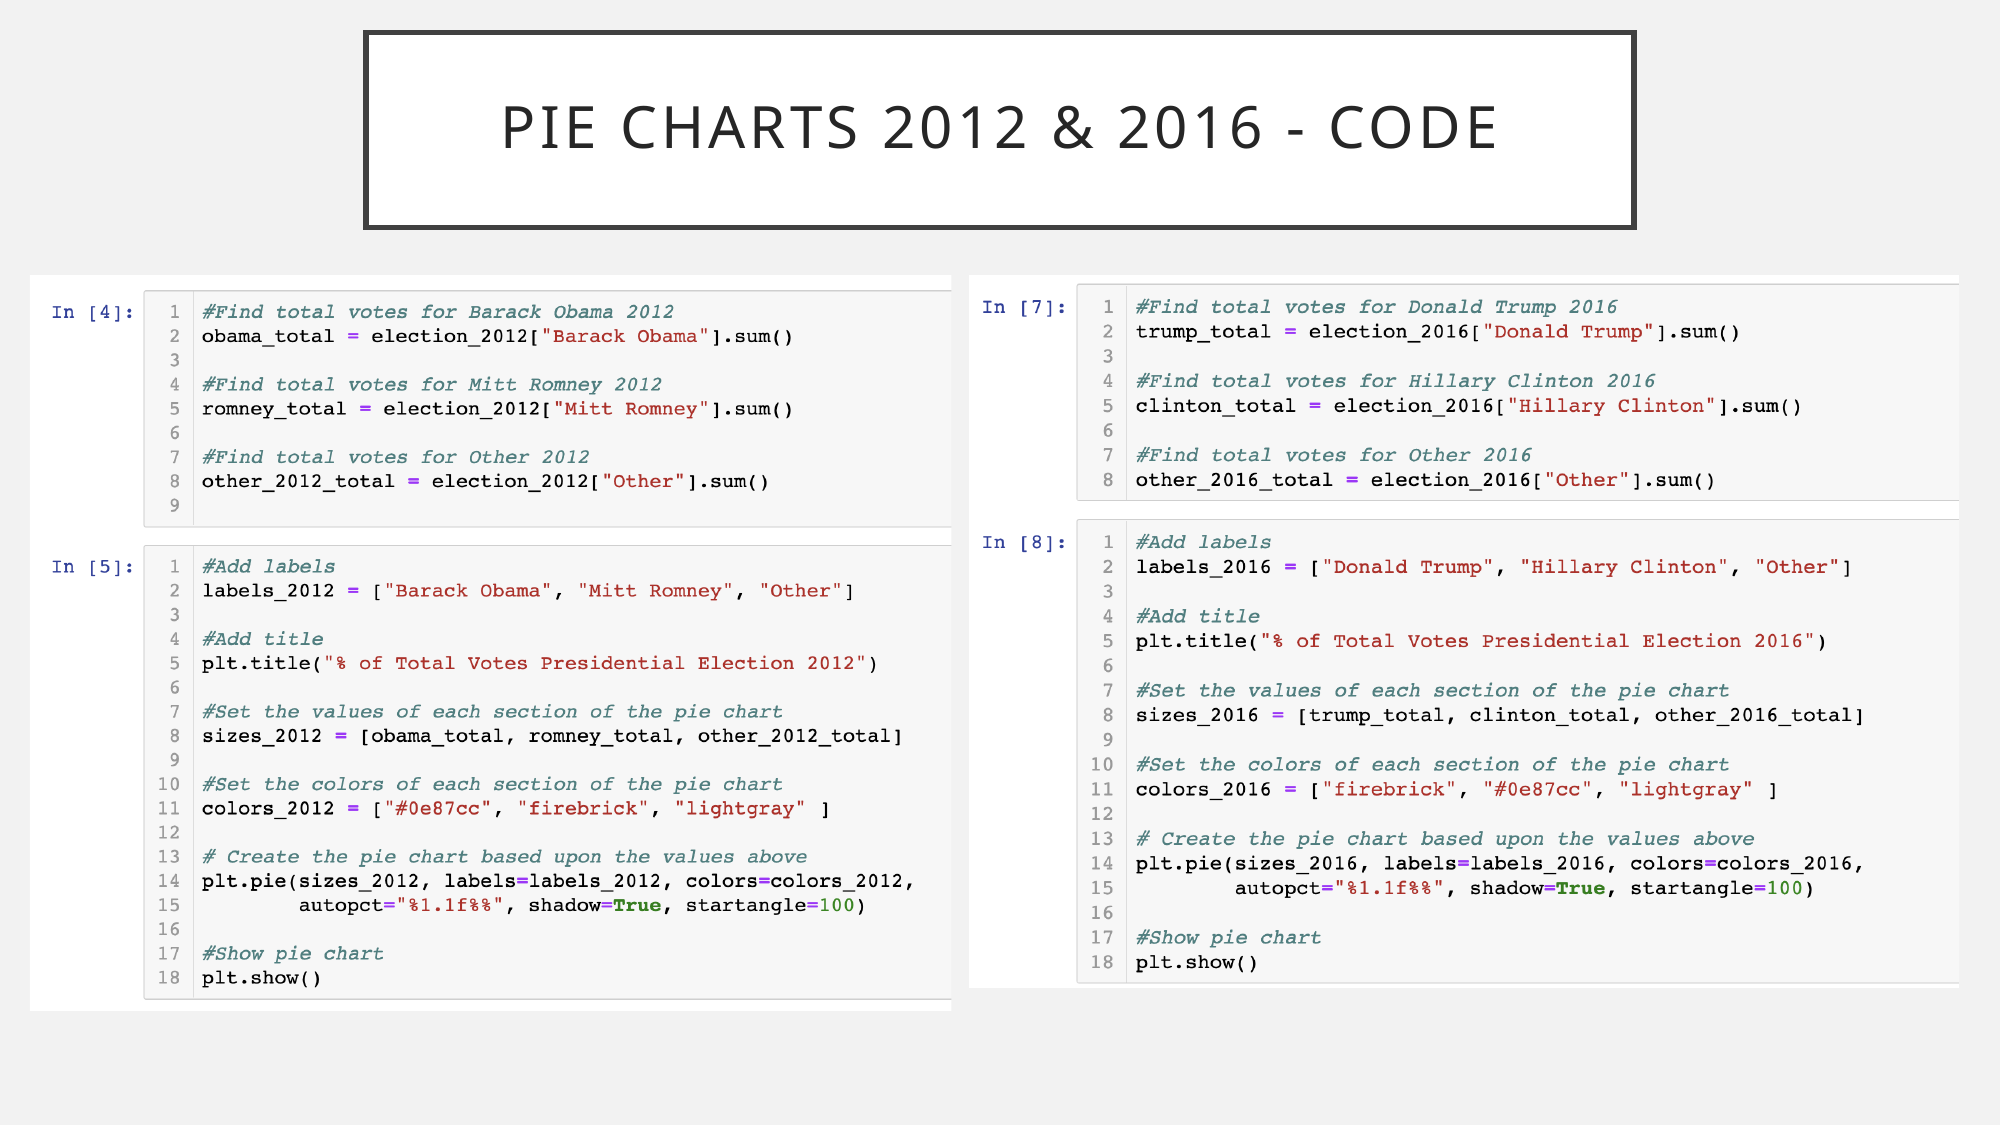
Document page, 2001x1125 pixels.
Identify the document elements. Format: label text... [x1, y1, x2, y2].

picture [969, 275, 1959, 989]
title Pie Charts 2012 & 2016 - code [363, 30, 1637, 230]
picture [29, 275, 952, 1011]
